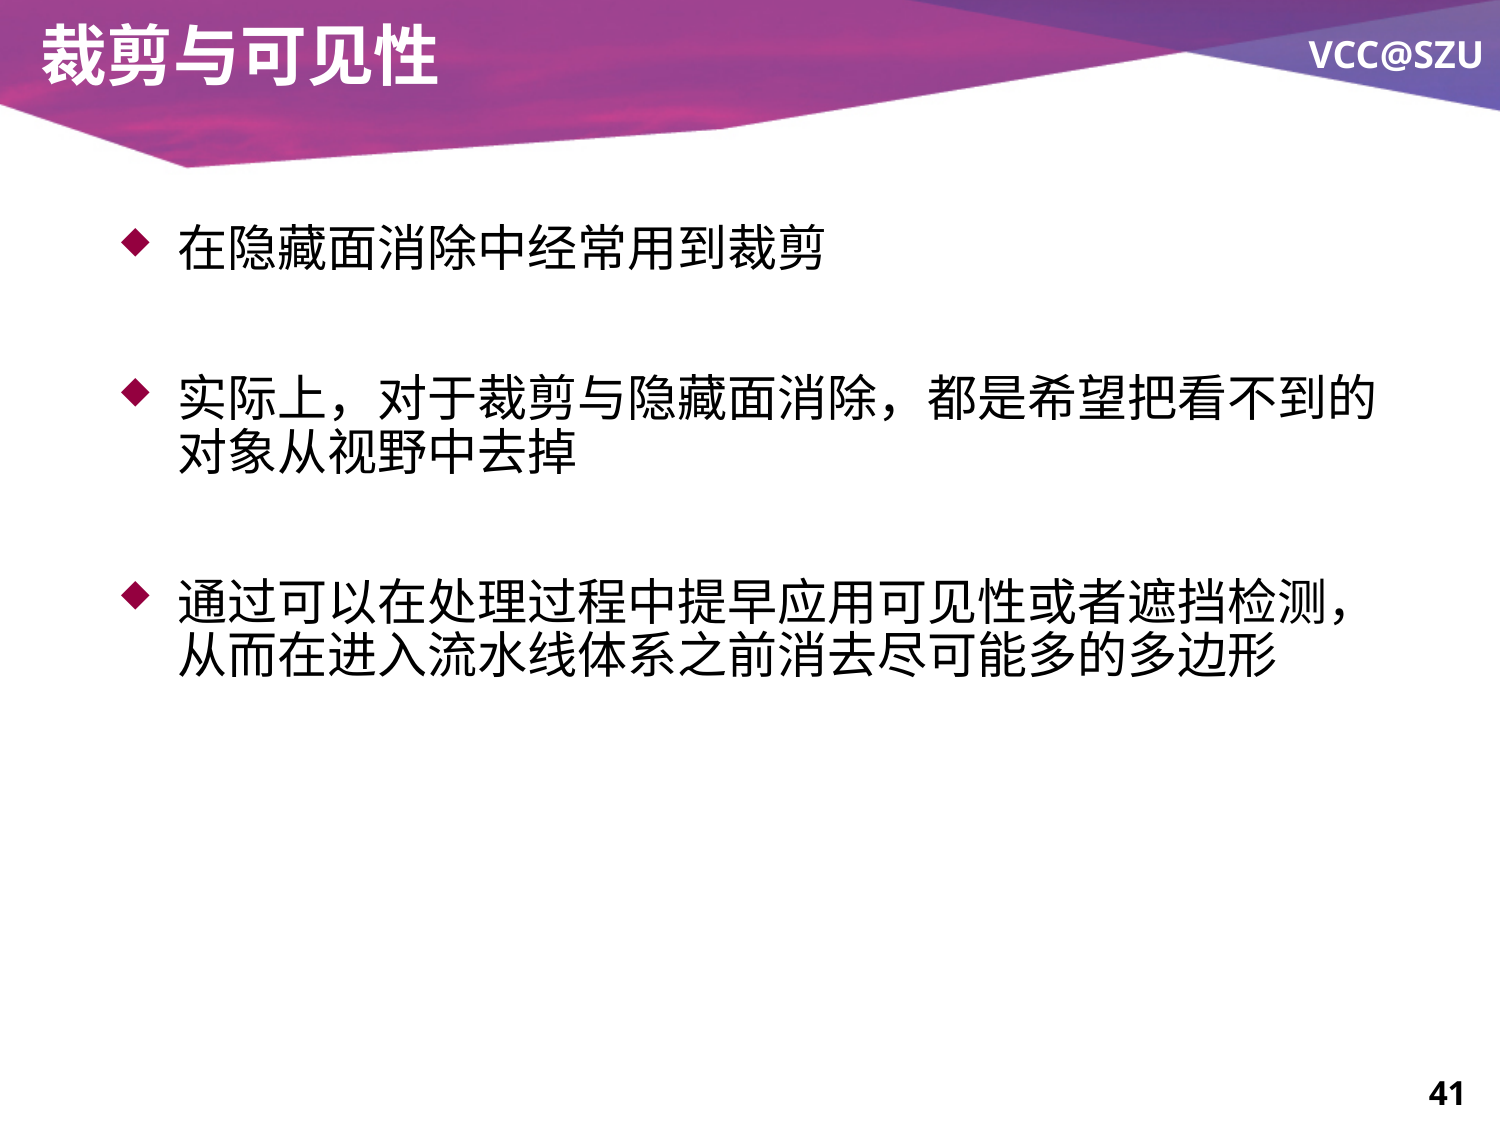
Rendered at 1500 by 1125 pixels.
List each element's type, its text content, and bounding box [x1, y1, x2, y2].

title 裁剪与可见性 [25, 15, 1320, 104]
list 在隐藏面消除中经常用到裁剪 实际上，对于裁剪与隐藏面消除，都是希望把看不到的对象从视野中去掉 通过可以在处理过程中提早应用可见性或者遮挡检测，从而在进入流水线体系之前消去尽可能多的多边形 [103, 216, 1397, 930]
picture [0, 0, 1500, 1125]
slide_number 41 [1384, 1065, 1500, 1125]
